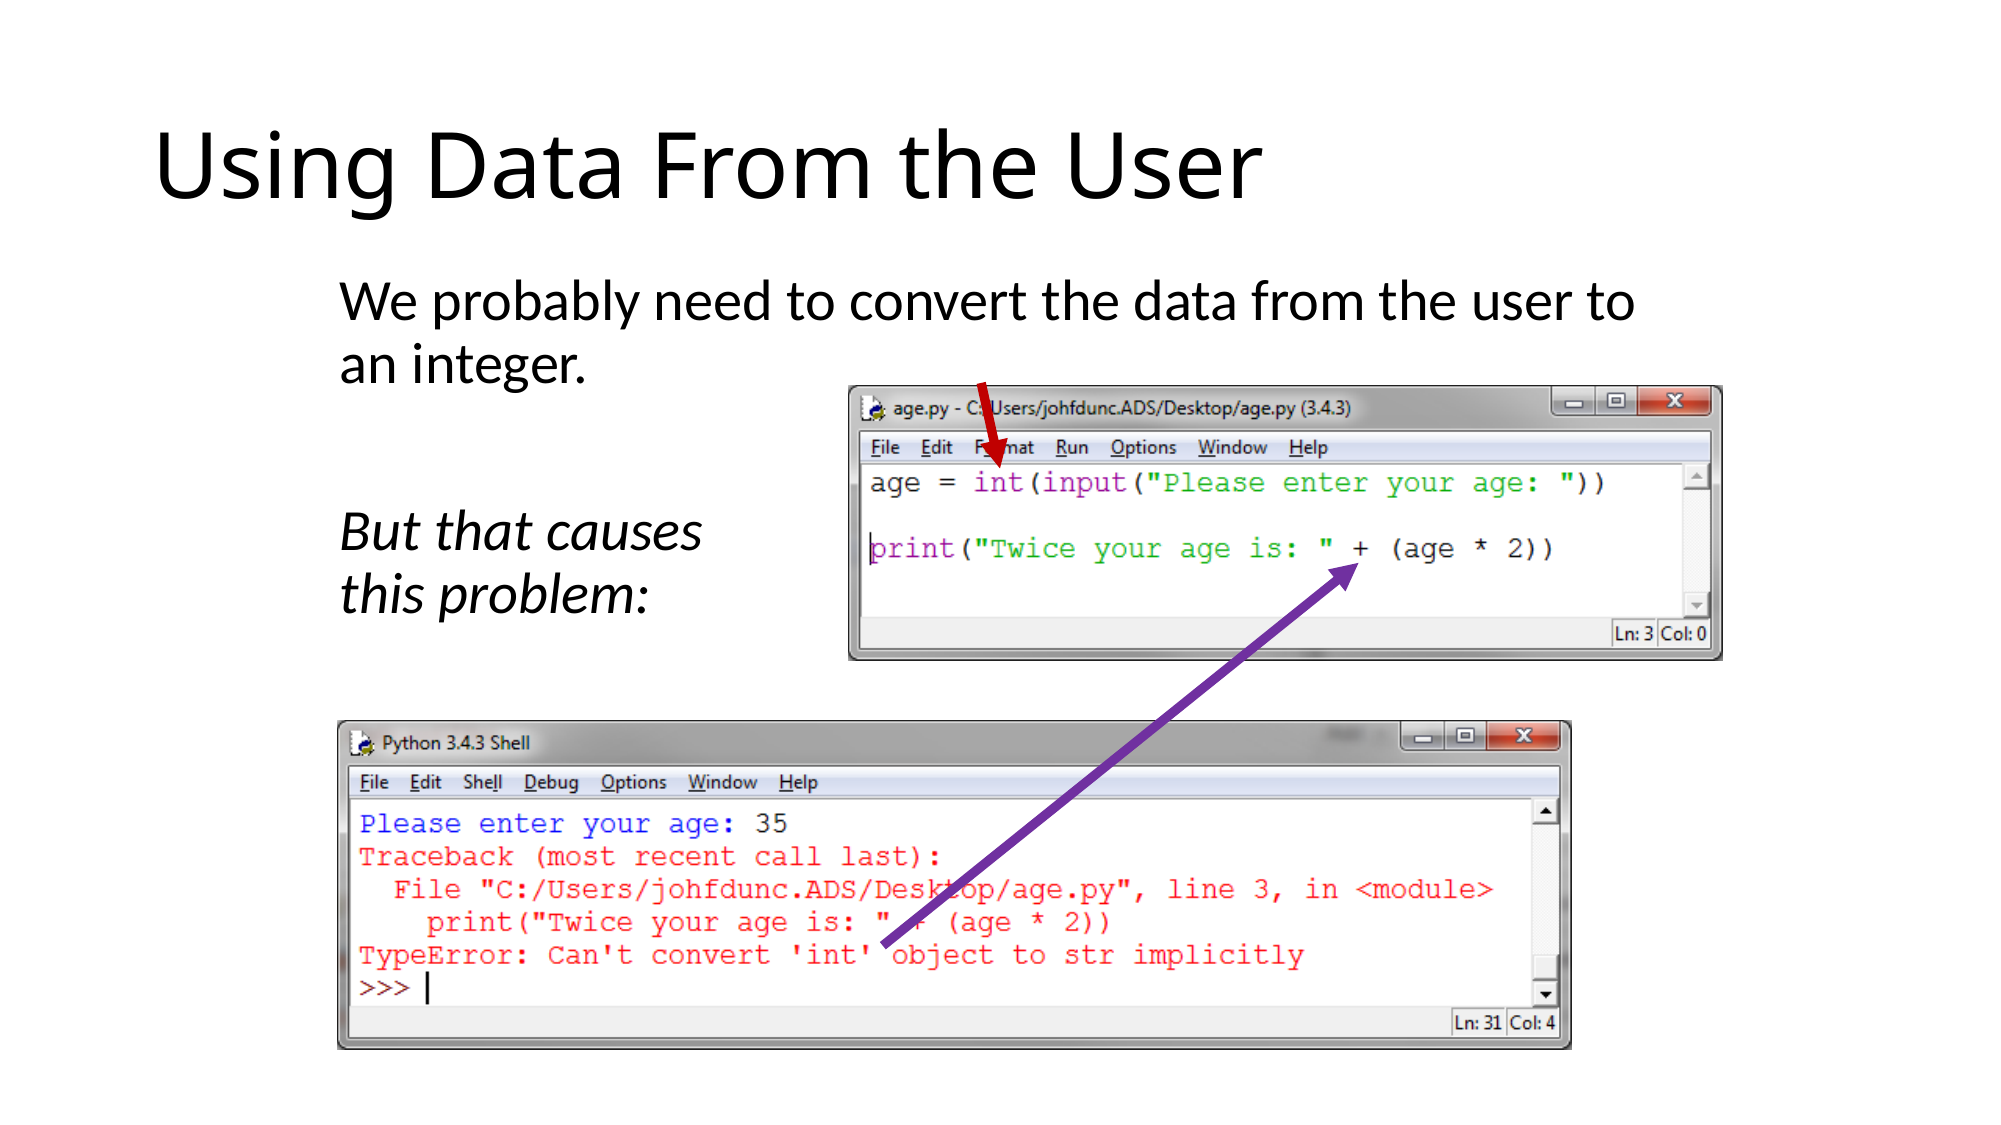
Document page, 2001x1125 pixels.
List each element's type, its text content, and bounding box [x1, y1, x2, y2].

title Using Data From the User [137, 59, 1863, 278]
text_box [981, 382, 1000, 469]
picture [848, 385, 1723, 661]
list We probably need to convert the data from the user to an integer. But that causes this problem: [324, 262, 1675, 1050]
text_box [337, 562, 1572, 1050]
